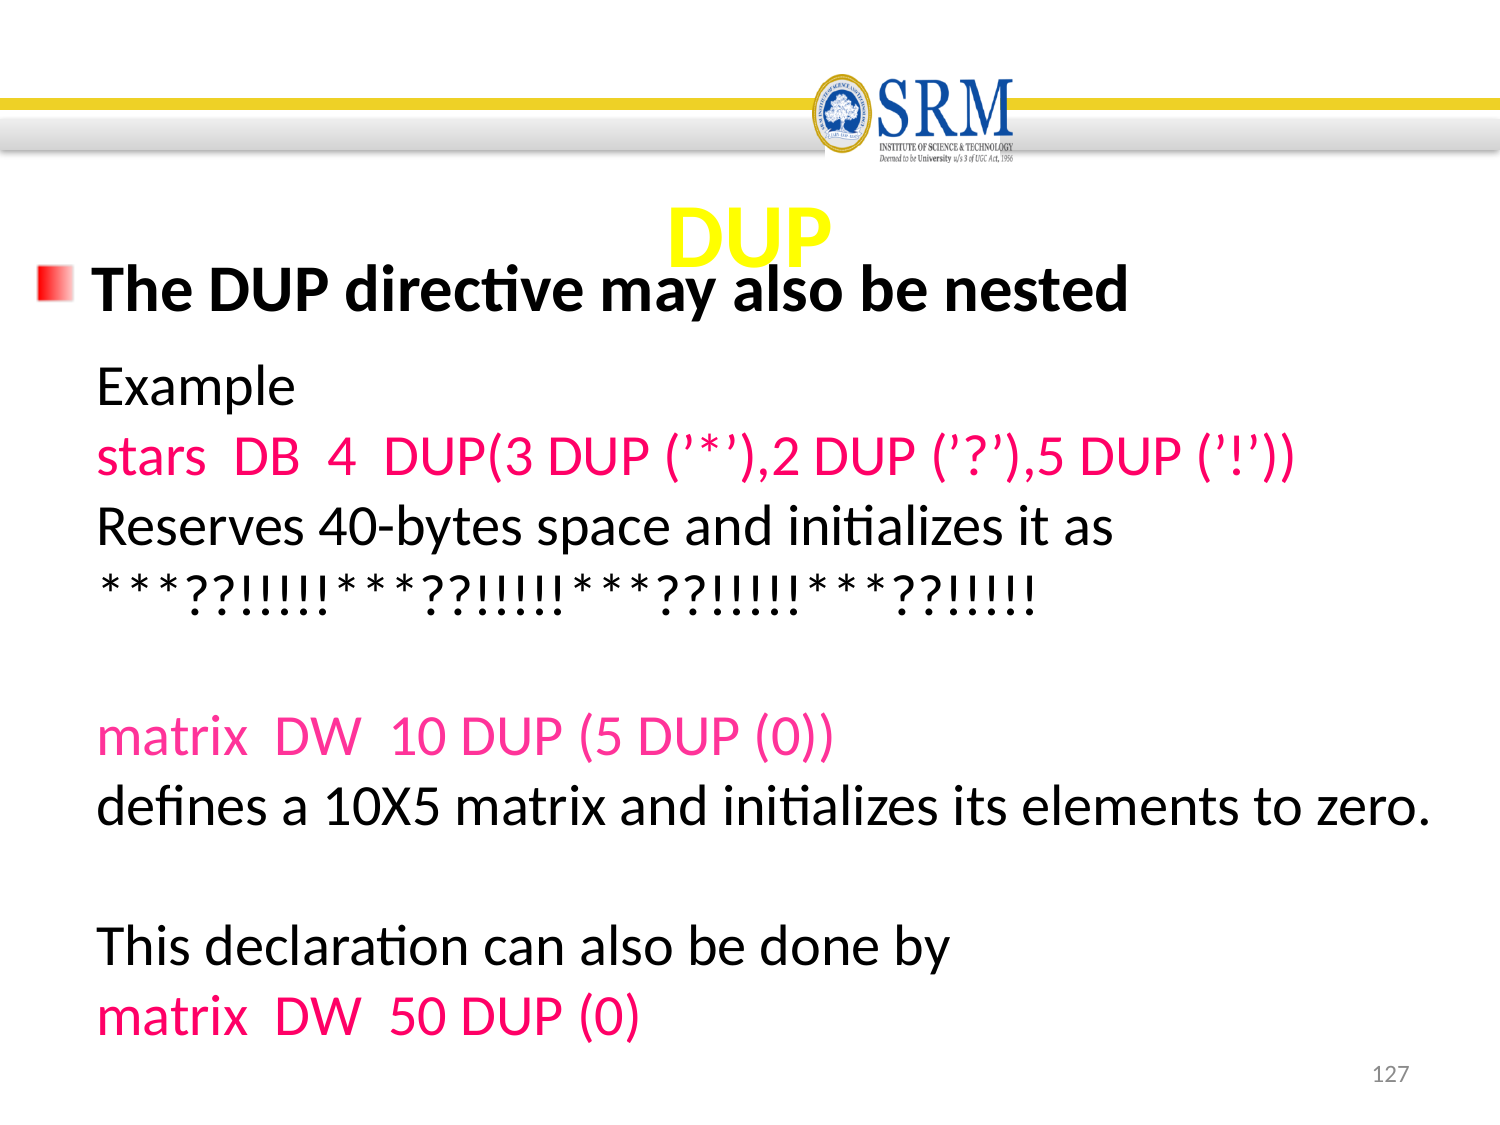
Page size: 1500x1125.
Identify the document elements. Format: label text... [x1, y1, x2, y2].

text_box DUP [74, 0, 1425, 160]
slide_number 127 [1074, 1042, 1425, 1103]
text_box The DUP directive may also be nested [20, 143, 1371, 310]
text_box Example stars DB 4 DUP(3 DUP (’*’),2 DUP (’?’),5 DUP (’!’)) Reserves 40-bytes space and initializes it as ***??!!!!!***??!!!!!***??!!!!!***??!!!!! matrix DW 10 DUP (5 DUP (0)) defines a 10X5 matrix and initializes its elements to zero. This declaration can also be done by matrix DW 50 DUP (0) [81, 339, 1488, 1055]
picture [35, 263, 78, 306]
